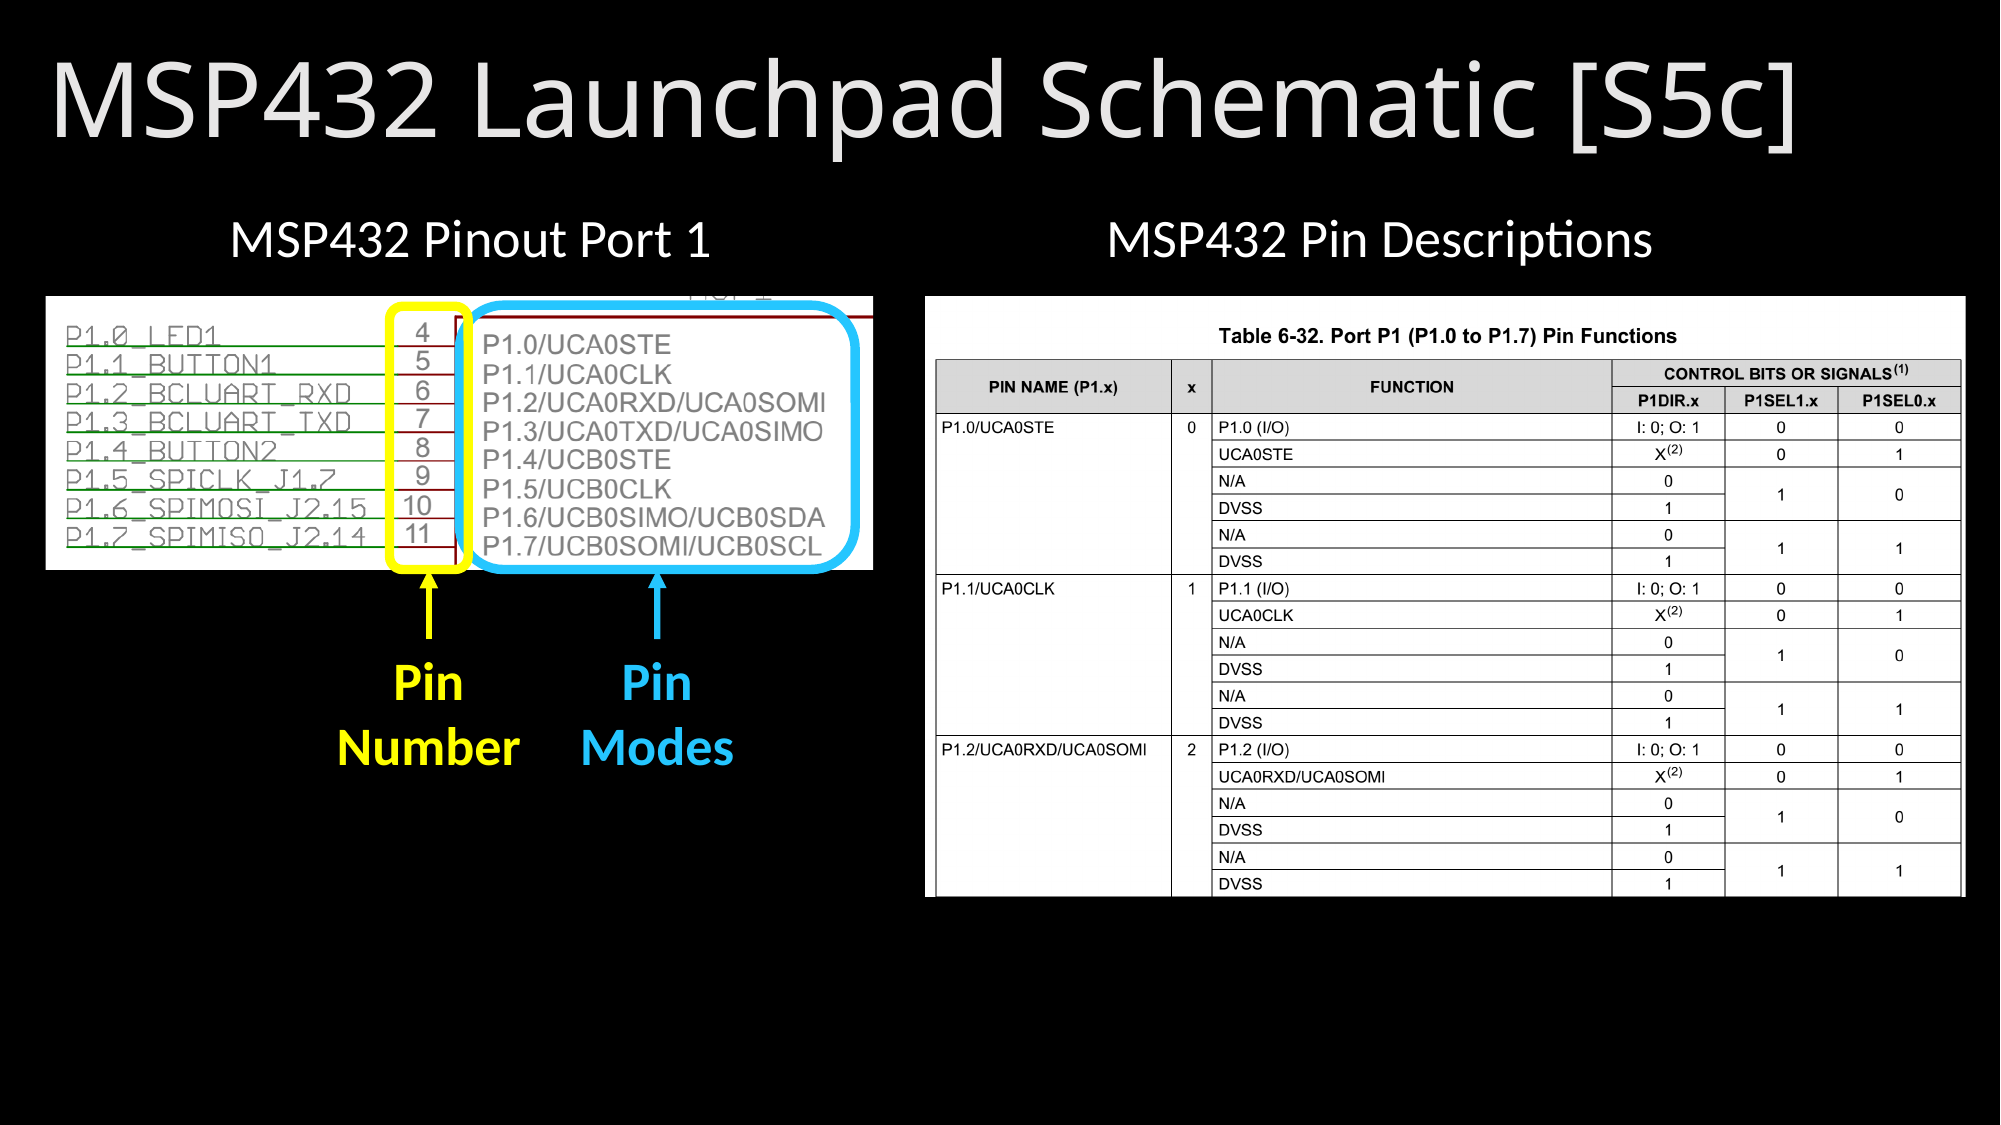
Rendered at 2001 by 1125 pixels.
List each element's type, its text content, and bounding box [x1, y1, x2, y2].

text_box Pin Number [292, 639, 566, 784]
picture [45, 296, 874, 570]
text_box MSP432 Pinout Port 1 [32, 196, 911, 276]
title MSP432 Launchpad Schematic [S5c] [32, 31, 1966, 177]
picture [925, 296, 1966, 897]
text_box Pin Modes [566, 639, 776, 784]
text_box MSP432 Pin Descriptions [941, 196, 1820, 276]
